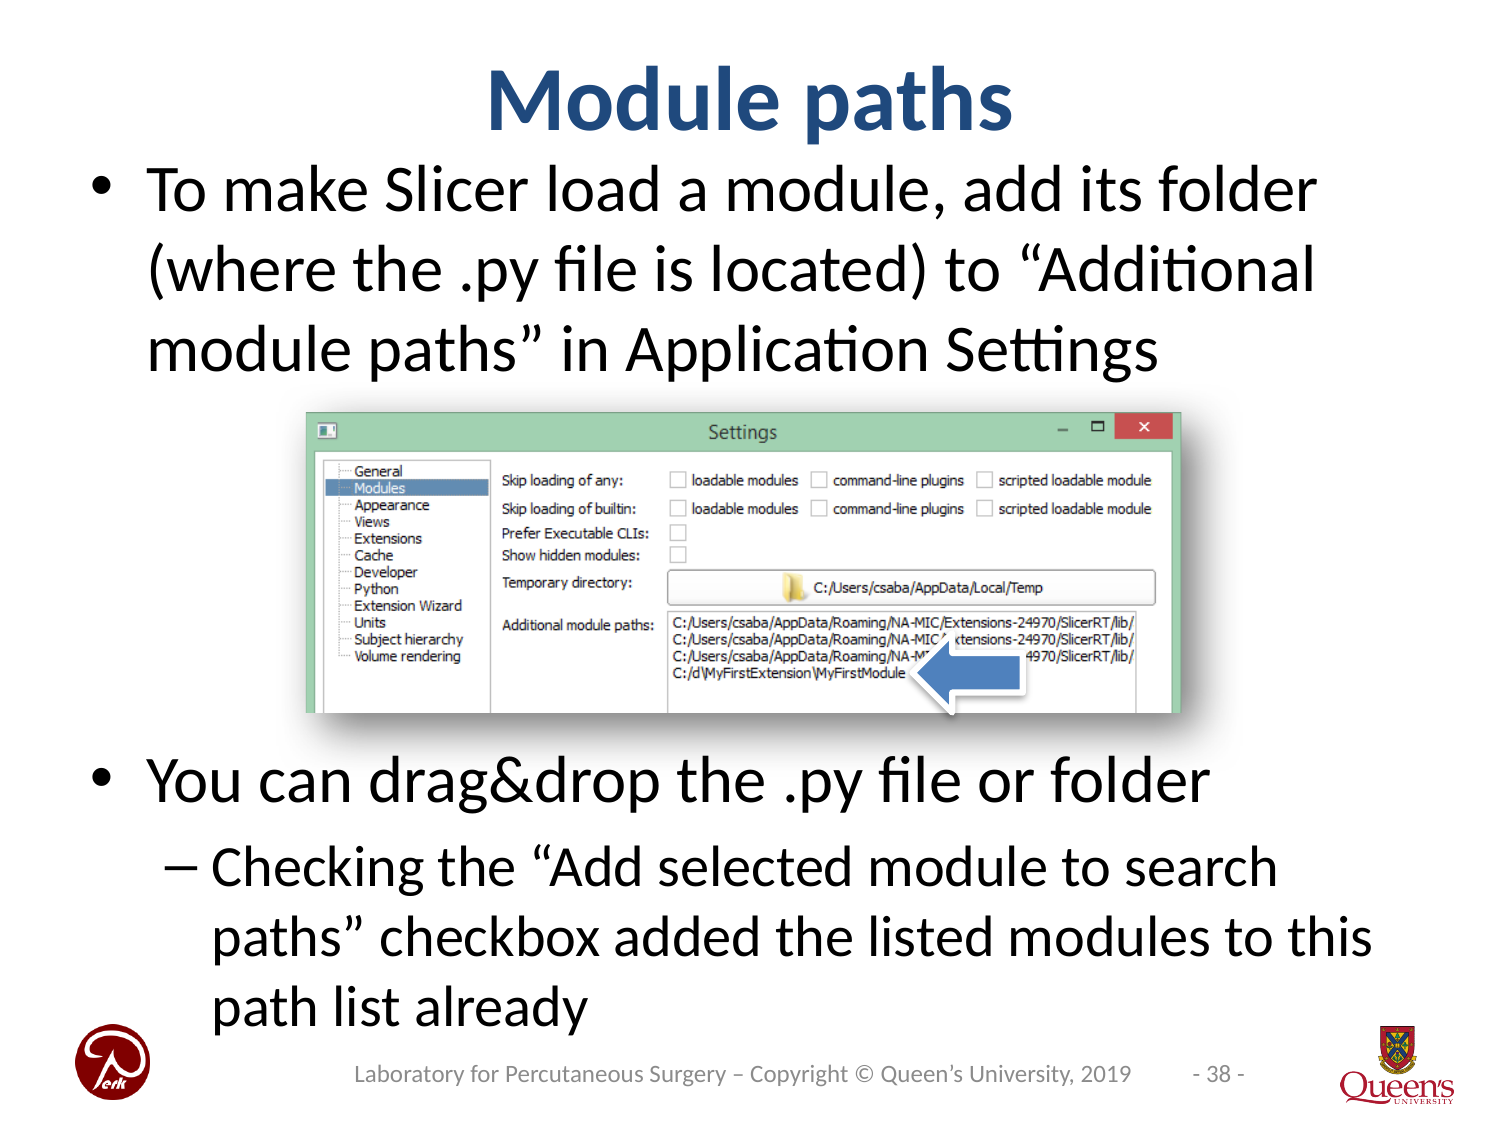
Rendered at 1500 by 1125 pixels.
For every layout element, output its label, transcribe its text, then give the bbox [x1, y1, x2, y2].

title Module paths [74, 0, 1426, 188]
picture [75, 1024, 150, 1100]
slide_number - 38 - [1175, 1042, 1263, 1103]
footer Laboratory for Percutaneous Surgery – Copyright © Queen’s University, 2019 [312, 1042, 1175, 1103]
text_box To make Slicer load a module, add its folder (where the .py file is located) to “Additional module paths” in Application Settings You can drag&drop the .py file or folder Checking the “Add selected module to search paths” checkbox added the listed modules to this path list already [74, 137, 1425, 963]
picture [305, 412, 1182, 713]
picture [1340, 1026, 1454, 1104]
